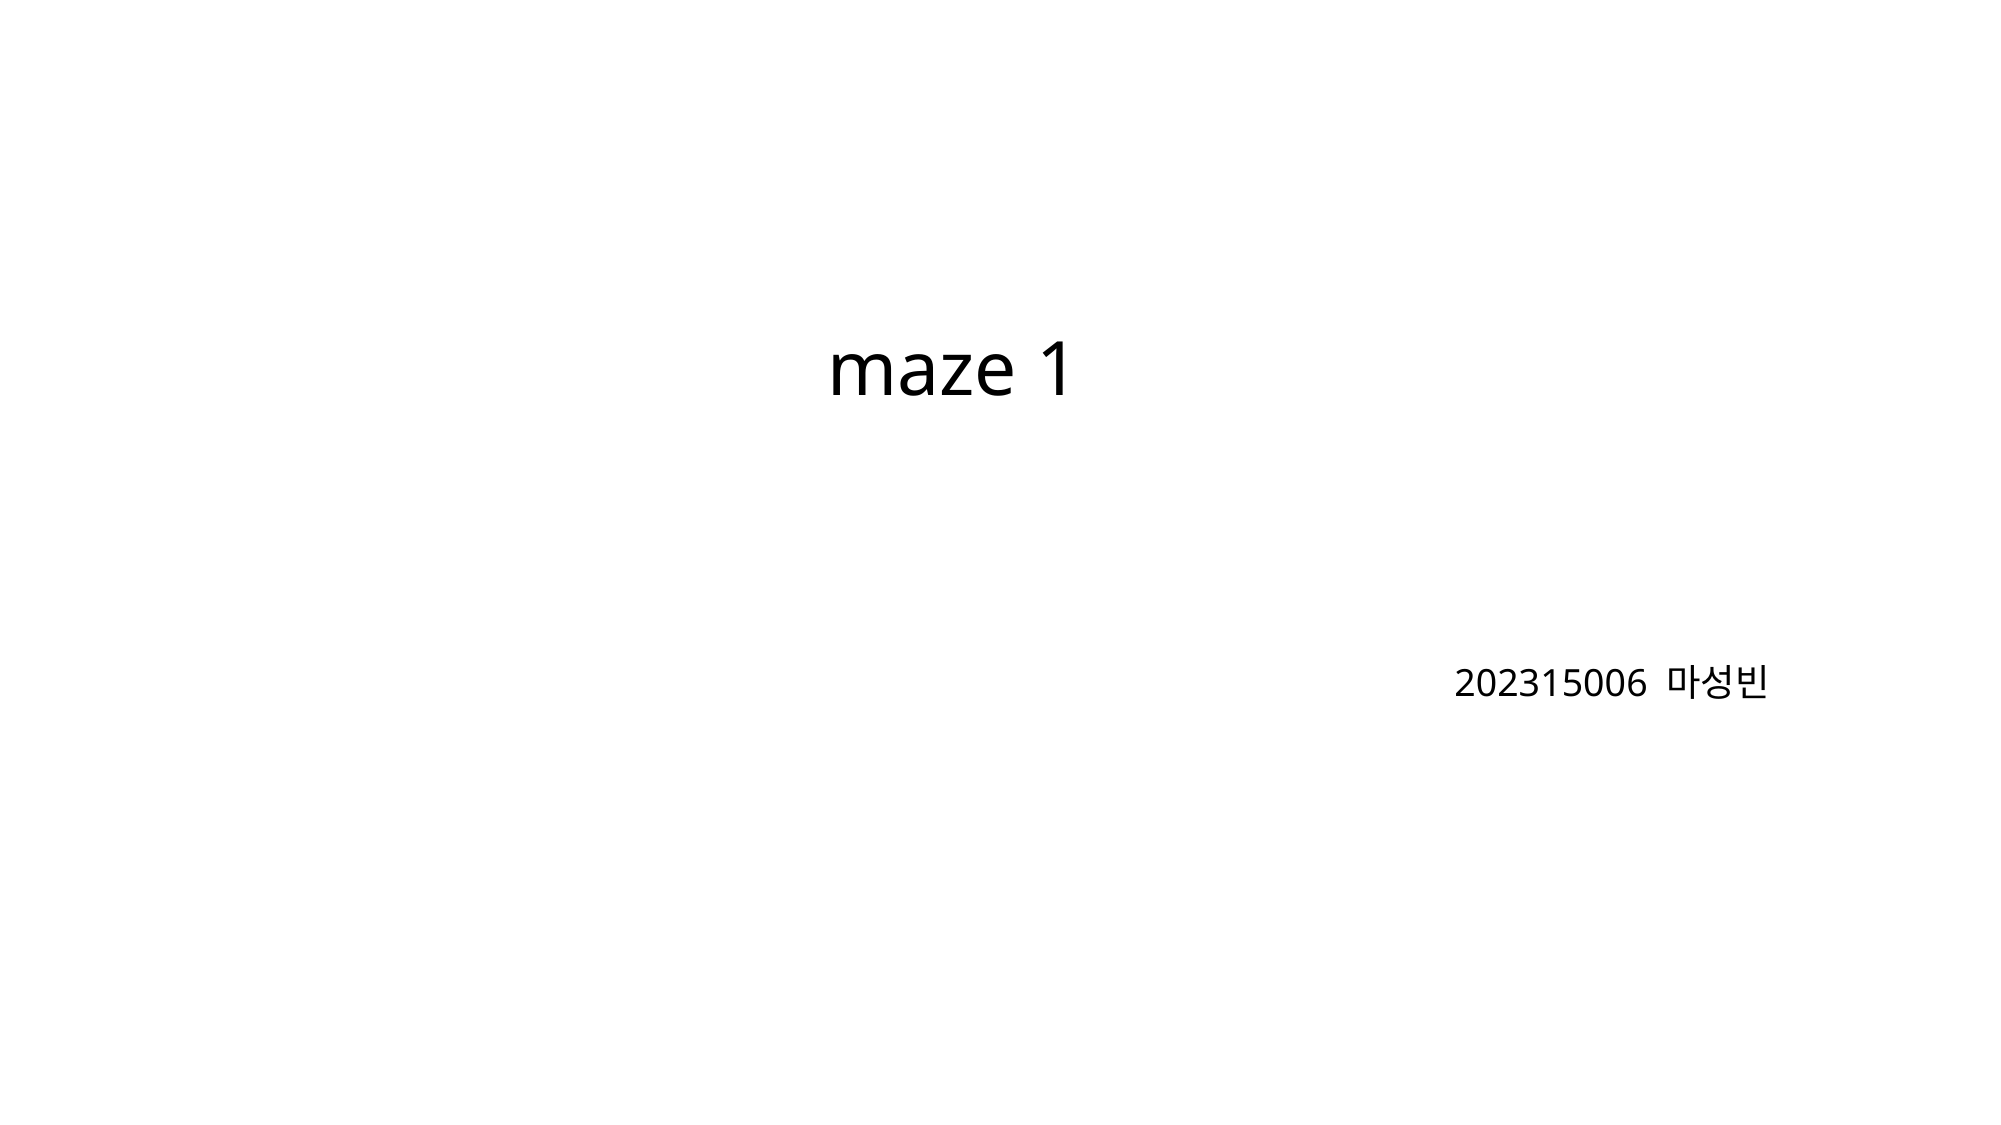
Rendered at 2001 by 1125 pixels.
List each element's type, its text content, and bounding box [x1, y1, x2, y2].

text_box 202315006 마성빈 [1439, 651, 1785, 712]
title maze 1 [203, 27, 1704, 419]
